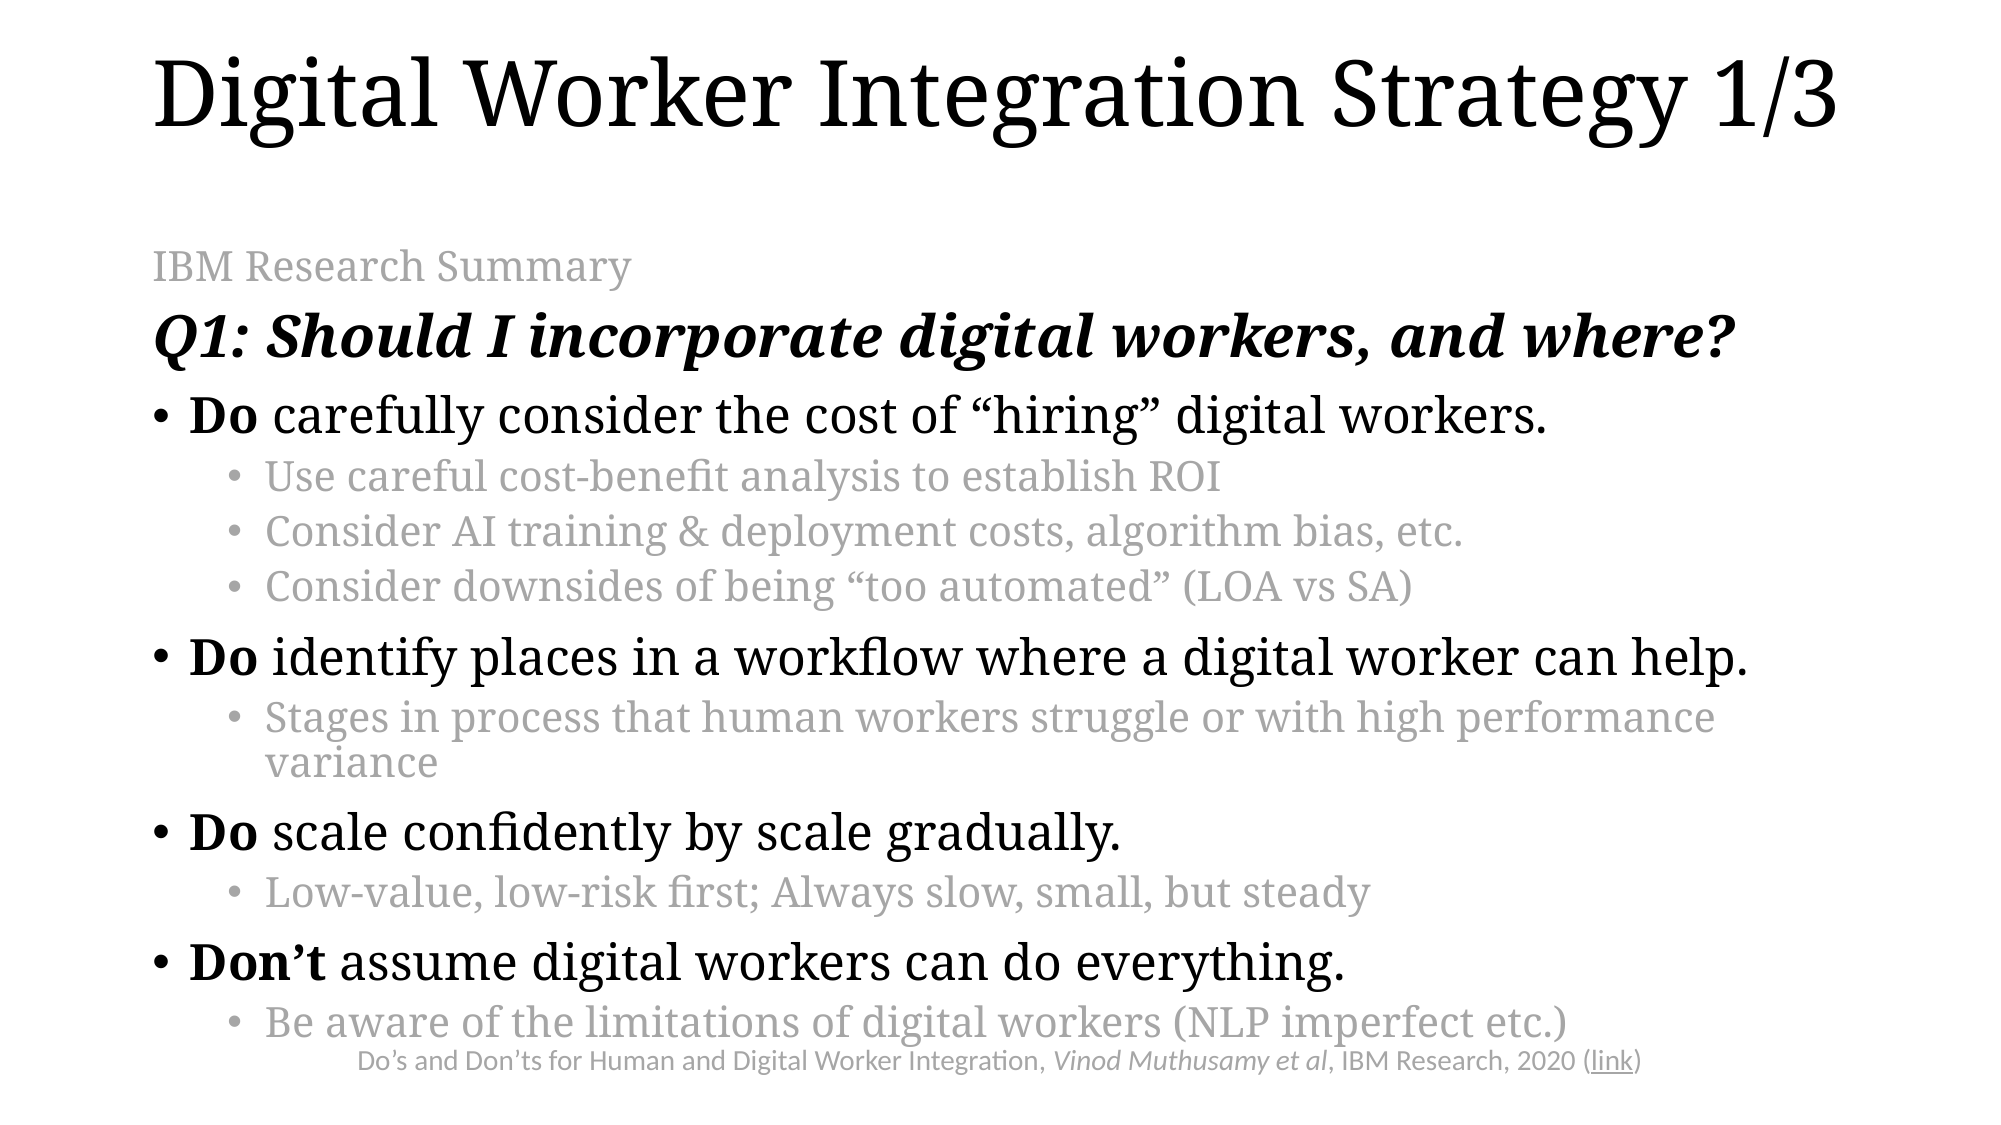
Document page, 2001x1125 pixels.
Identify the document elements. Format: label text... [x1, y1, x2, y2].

text_box Do’s and Don’ts for Human and Digital Worker Integration, Vinod Muthusamy et al, IBM Research, 2020 (link) [137, 1033, 1863, 1084]
title Digital Worker Integration Strategy 1/3 IBM Research Summary [137, 59, 1863, 278]
list Q1: Should I incorporate digital workers, and where? Do carefully consider the cost of “hiring” digital workers. Use careful cost-benefit analysis to establish ROI Consider AI training & deployment costs, algorithm bias, etc. Consider downsides of being “too automated” (LOA vs SA) Do identify places in a workflow where a digital worker can help. Stages in process that human workers struggle or with high performance variance Do scale confidently by scale gradually. Low-value, low-risk first; Always slow, small, but steady Don’t assume digital workers can do everything. Be aware of the limitations of digital workers (NLP imperfect etc.) [137, 299, 1863, 1014]
